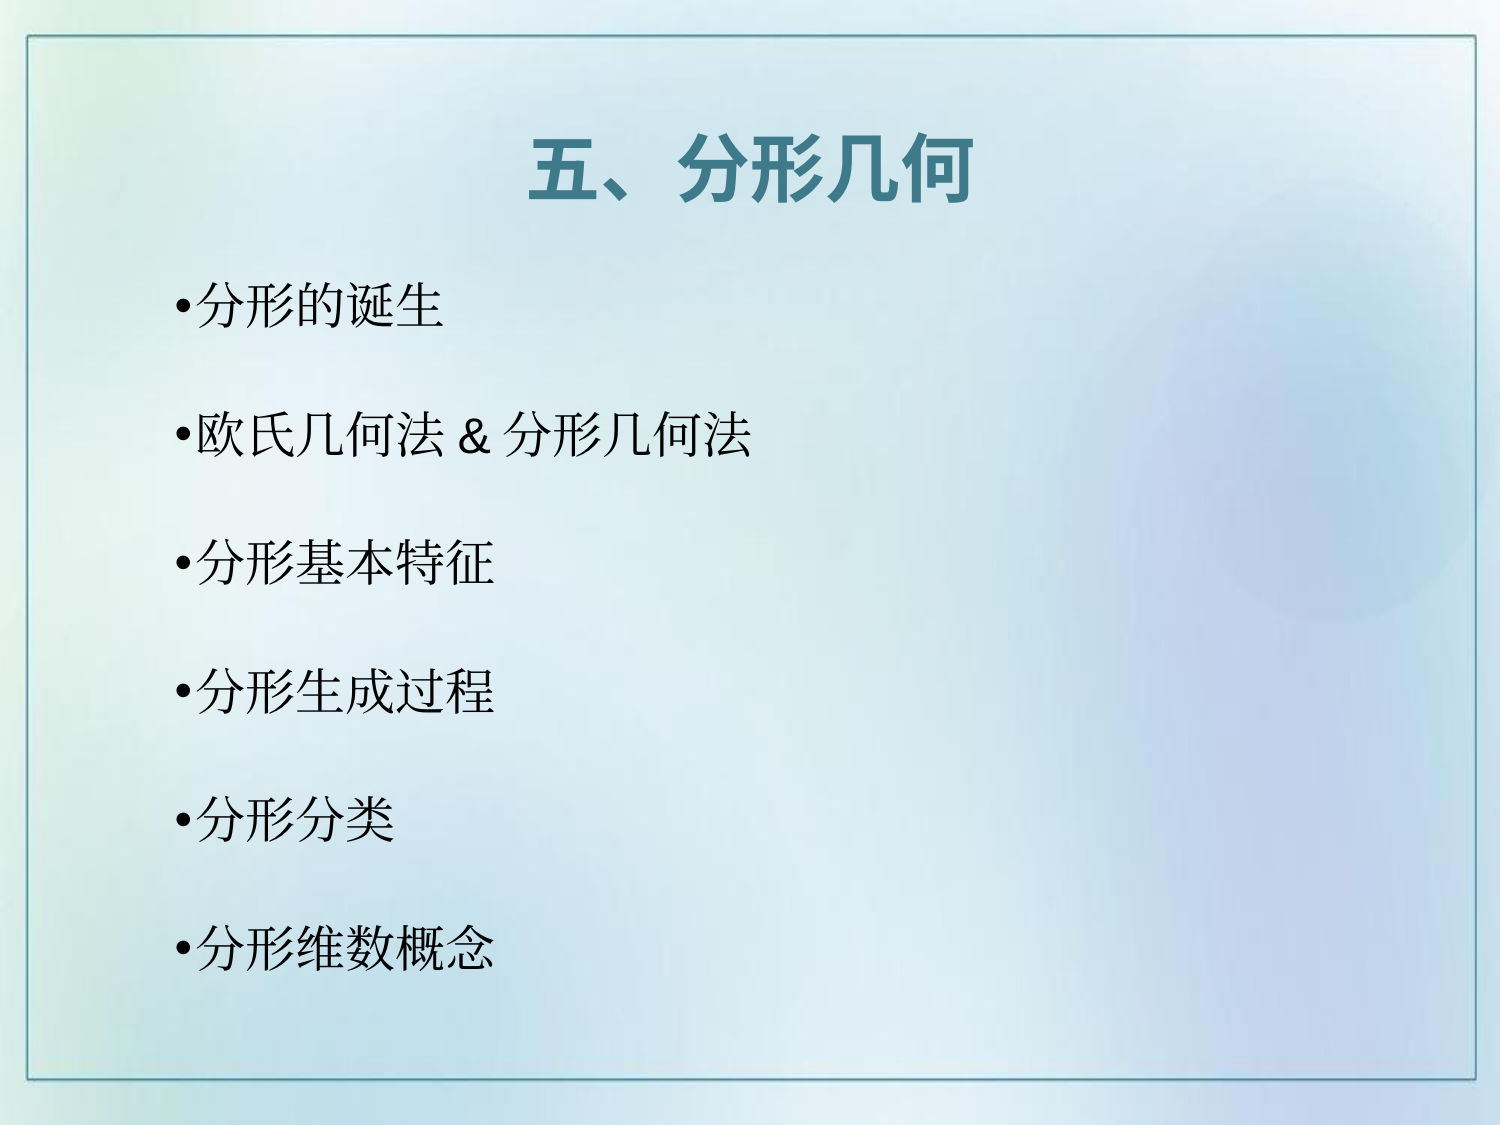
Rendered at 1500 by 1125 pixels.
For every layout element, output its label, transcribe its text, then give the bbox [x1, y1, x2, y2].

list 分形的诞生 欧氏几何法&分形几何法 分形基本特征 分形生成过程 分形分类 分形维数概念 [159, 255, 1199, 925]
text_box 五、分形几何 [251, 114, 1249, 220]
picture [0, 0, 1500, 1125]
